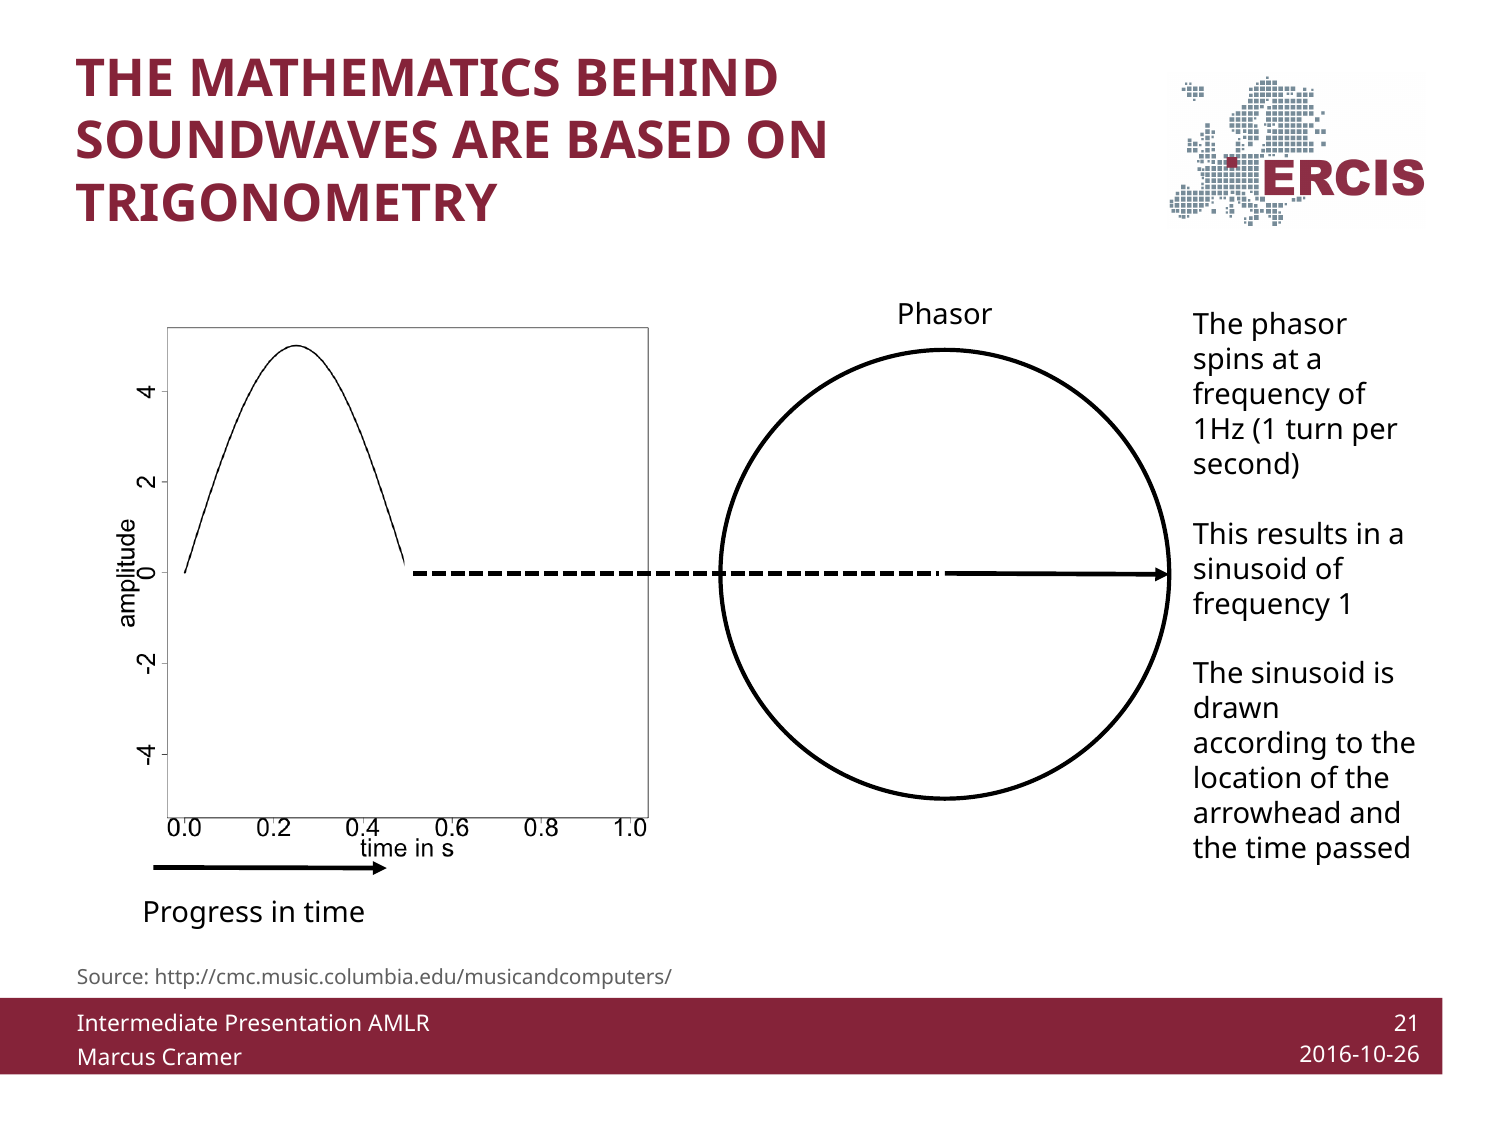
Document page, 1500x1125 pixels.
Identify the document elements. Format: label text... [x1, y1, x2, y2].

text_box [718, 578, 1172, 801]
text_box The phasor spins at a frequency of 1Hz (1 turn per second) This results in a sinusoid of frequency 1 The sinusoid is drawn according to the location of the arrowhead and the time passed [1178, 297, 1433, 872]
text_box Phasor [838, 288, 1052, 339]
picture [1167, 72, 1426, 229]
list Source: http://cmc.music.columbia.edu/musicandcomputers/ [62, 956, 1433, 1000]
picture [105, 306, 668, 869]
title The mathematics behind soundwaves are based on Trigonometry [61, 36, 1128, 116]
text_box [718, 347, 1172, 576]
text_box Progress in time [70, 885, 437, 936]
